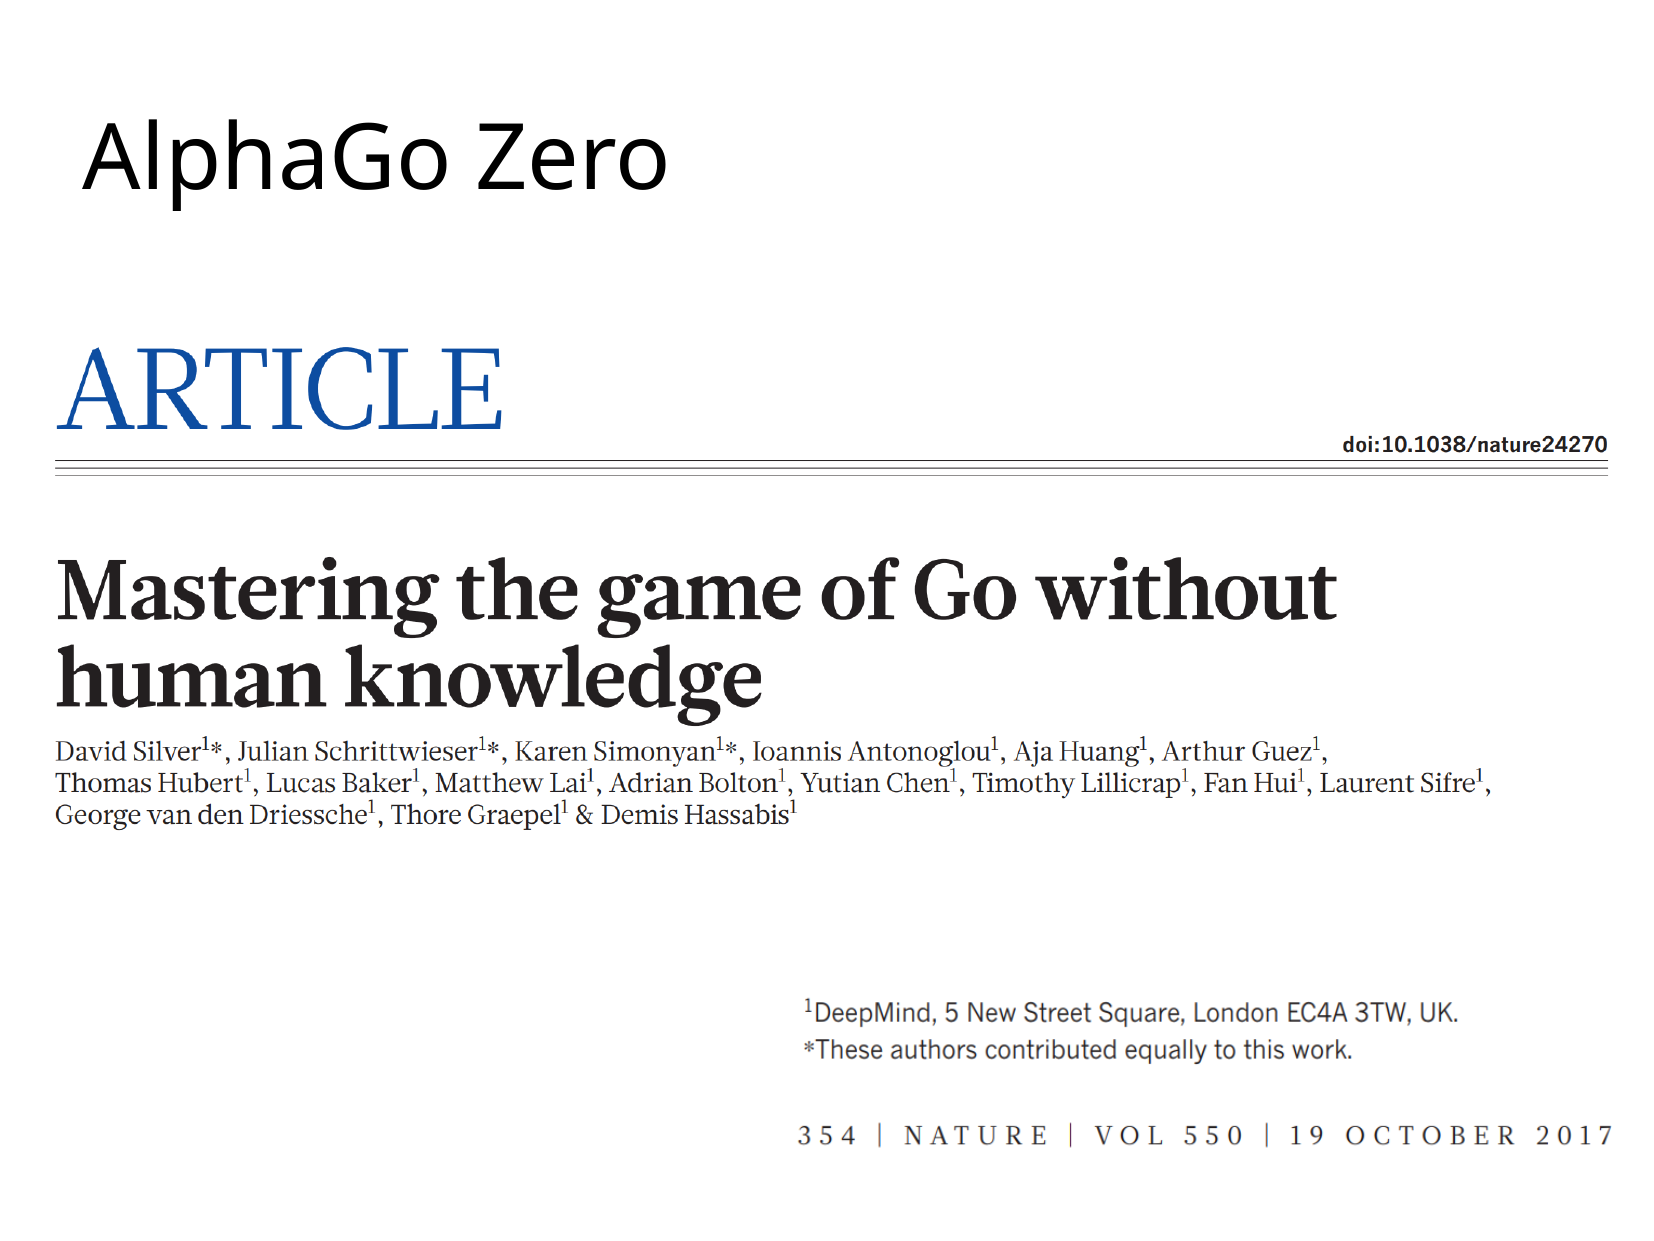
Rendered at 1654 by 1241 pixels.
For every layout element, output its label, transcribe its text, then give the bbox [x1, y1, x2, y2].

text_box AlphaGo Zero [82, 49, 1571, 257]
picture [34, 322, 1640, 852]
picture [790, 987, 1640, 1155]
